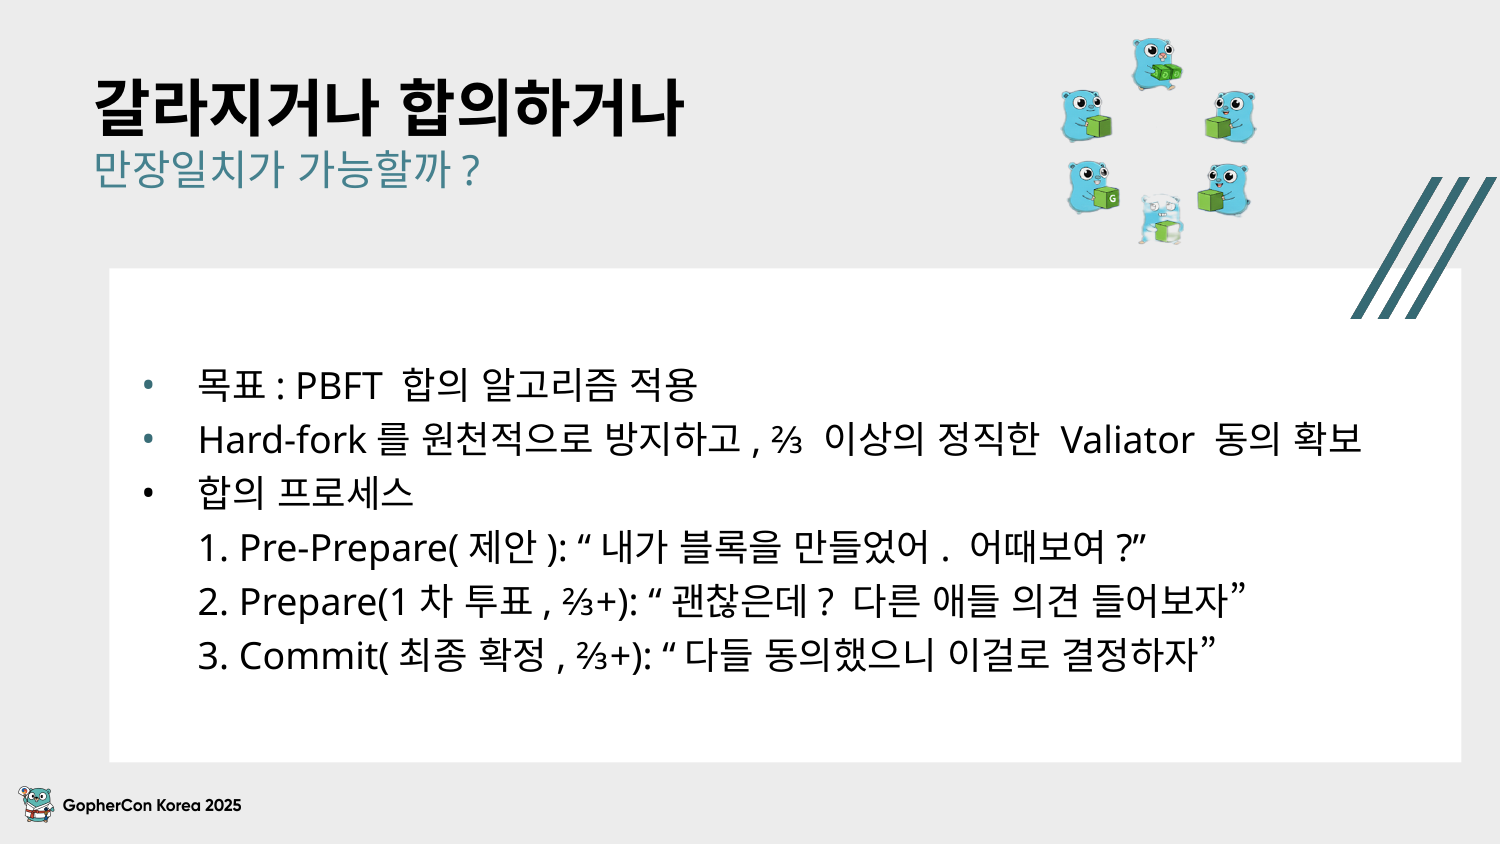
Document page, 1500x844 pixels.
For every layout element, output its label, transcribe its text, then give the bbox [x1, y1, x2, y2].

picture [1349, 177, 1497, 319]
picture [1051, 31, 1271, 253]
list 목표: PBFT 합의 알고리즘 적용 Hard-fork를 원천적으로 방지하고, ⅔ 이상의 정직한 Valiator 동의 확보 합의 프로세스 1. Pre-Prepare(제안): “내가 블록을 만들었어. 어때보여?” 2. Prepare(1차 투표, ⅔+): “괜찮은데? 다른 애들 의견 들어보자” 3. Commit(최종 확정, ⅔+): “다들 동의했으니 이걸로 결정하자” [111, 268, 1461, 762]
title 갈라지거나 합의하거나 만장일치가 가능할까? [93, 68, 981, 216]
picture [15, 780, 241, 826]
